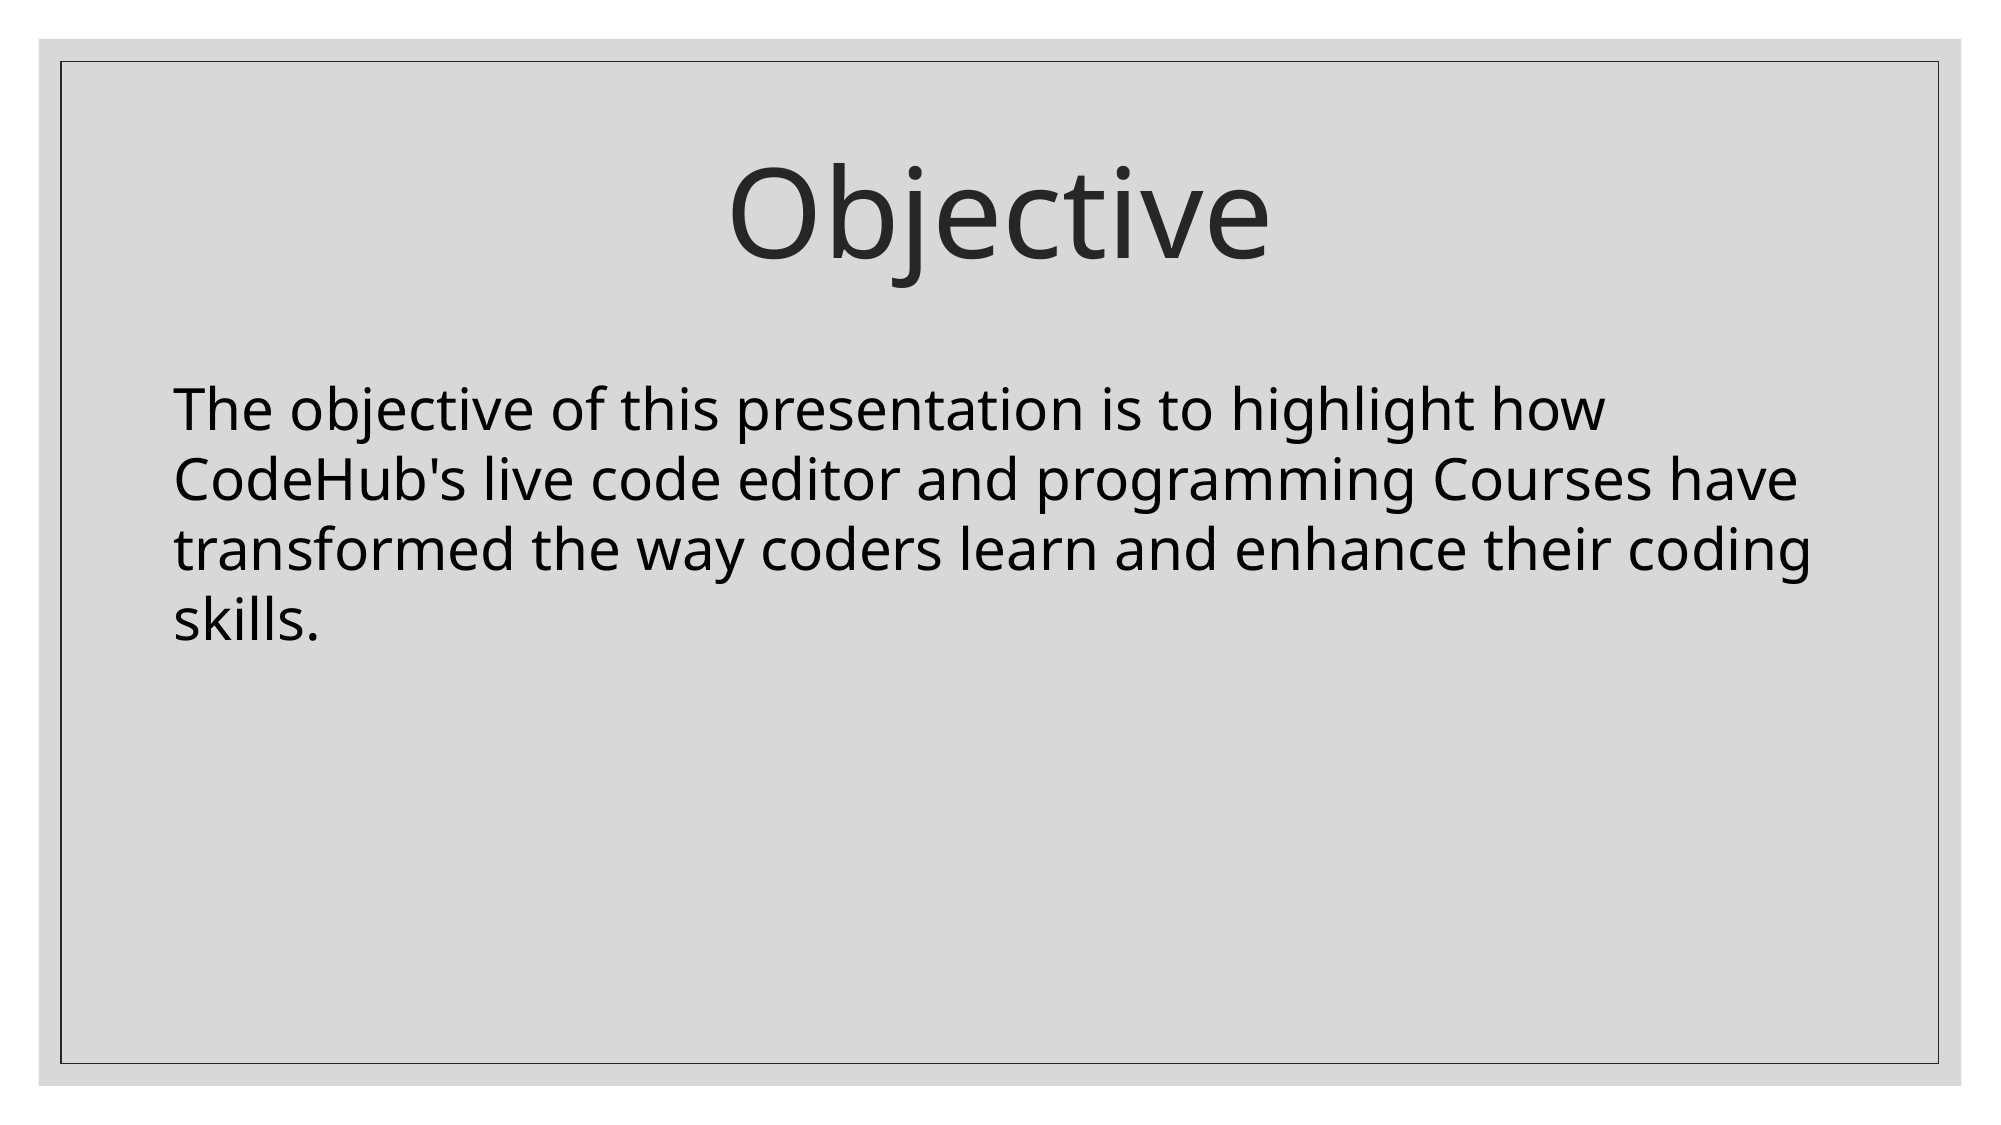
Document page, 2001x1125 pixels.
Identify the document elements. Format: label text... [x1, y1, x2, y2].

title Objective [174, 105, 1825, 331]
text_box The objective of this presentation is to highlight how CodeHub's live code editor and programming Courses have transformed the way coders learn and enhance their coding skills. [158, 364, 1864, 660]
